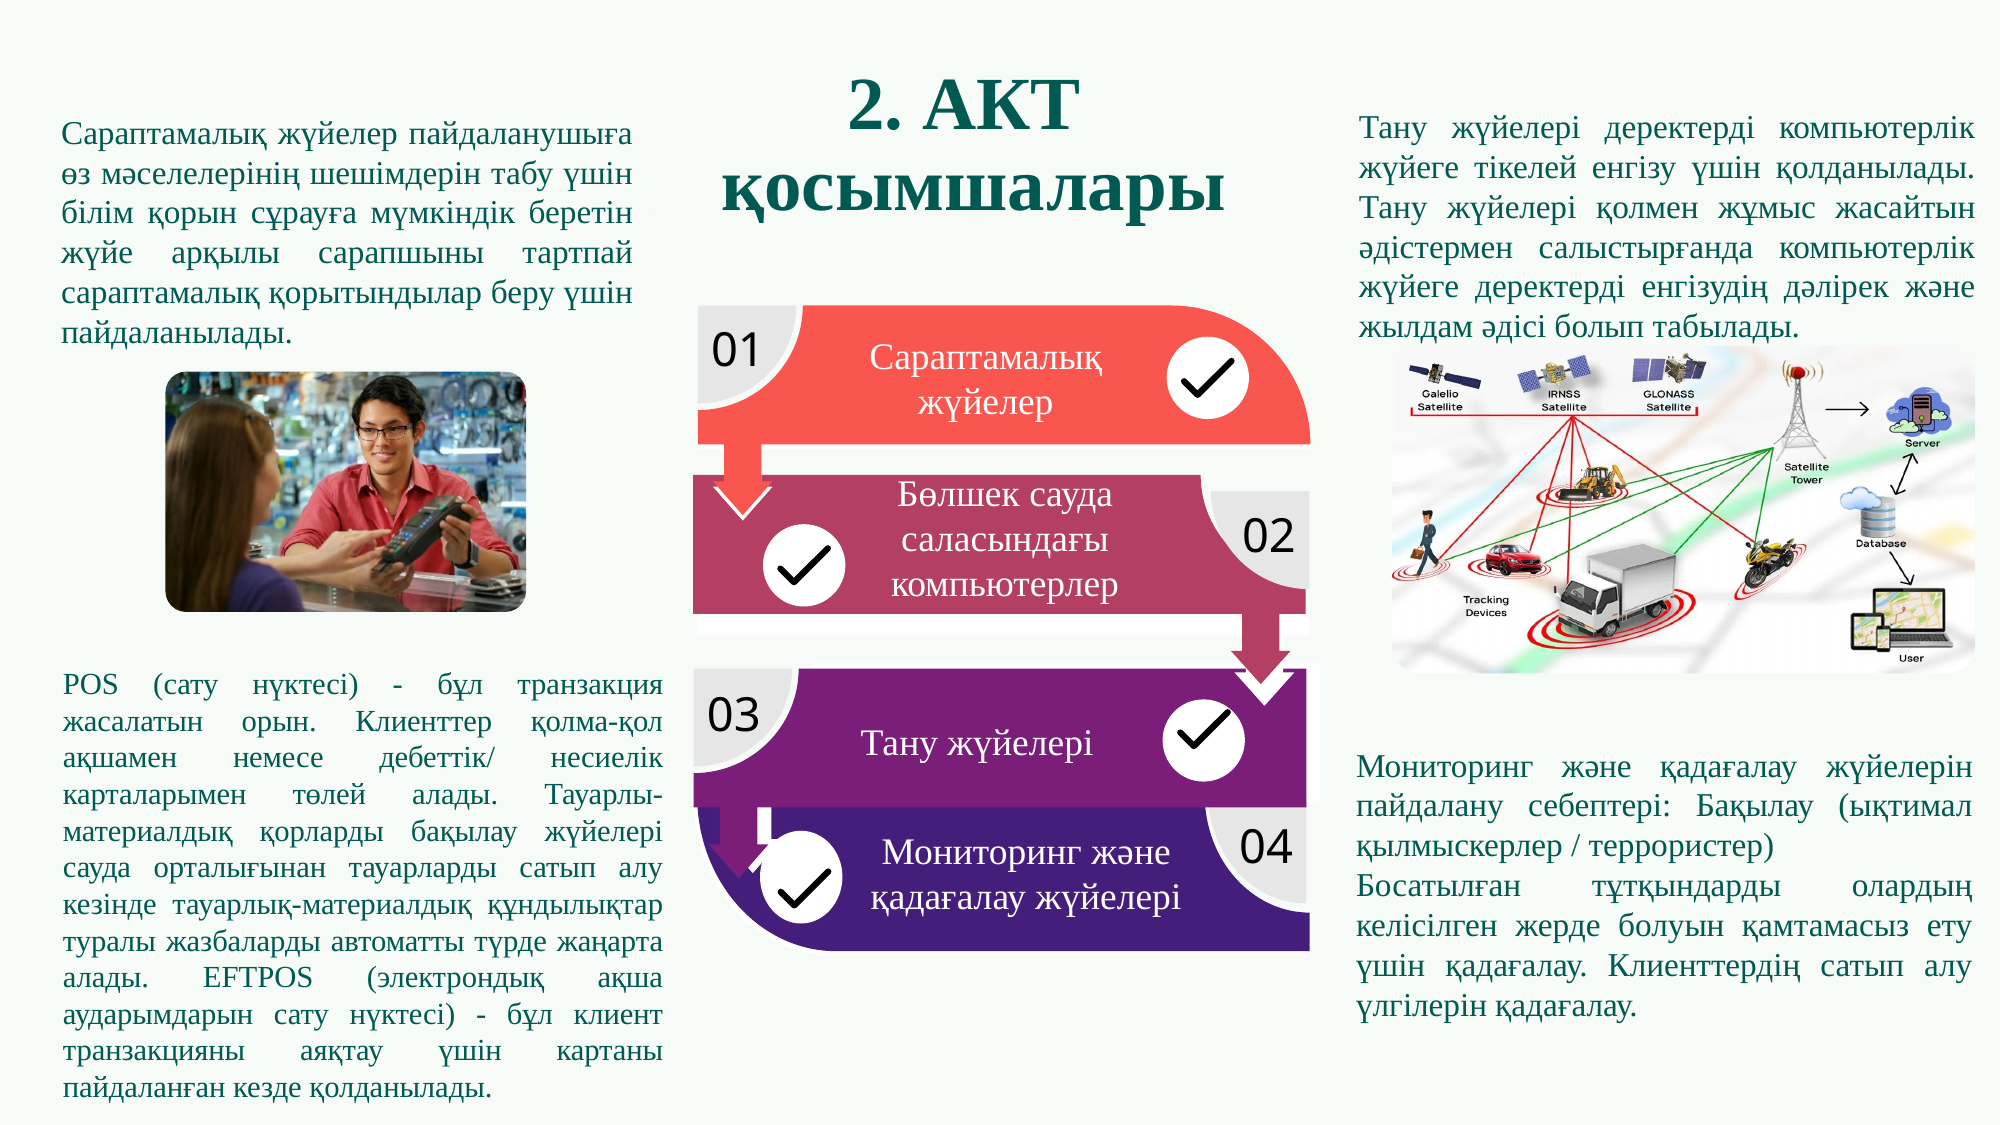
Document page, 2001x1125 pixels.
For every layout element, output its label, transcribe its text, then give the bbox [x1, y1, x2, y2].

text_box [692, 127, 1997, 706]
title 2. АКТ қосымшалары [641, 95, 1306, 101]
picture [1392, 346, 1975, 674]
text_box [42, 663, 1321, 1003]
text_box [693, 754, 1994, 1012]
picture [165, 371, 527, 612]
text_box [41, 101, 1311, 521]
